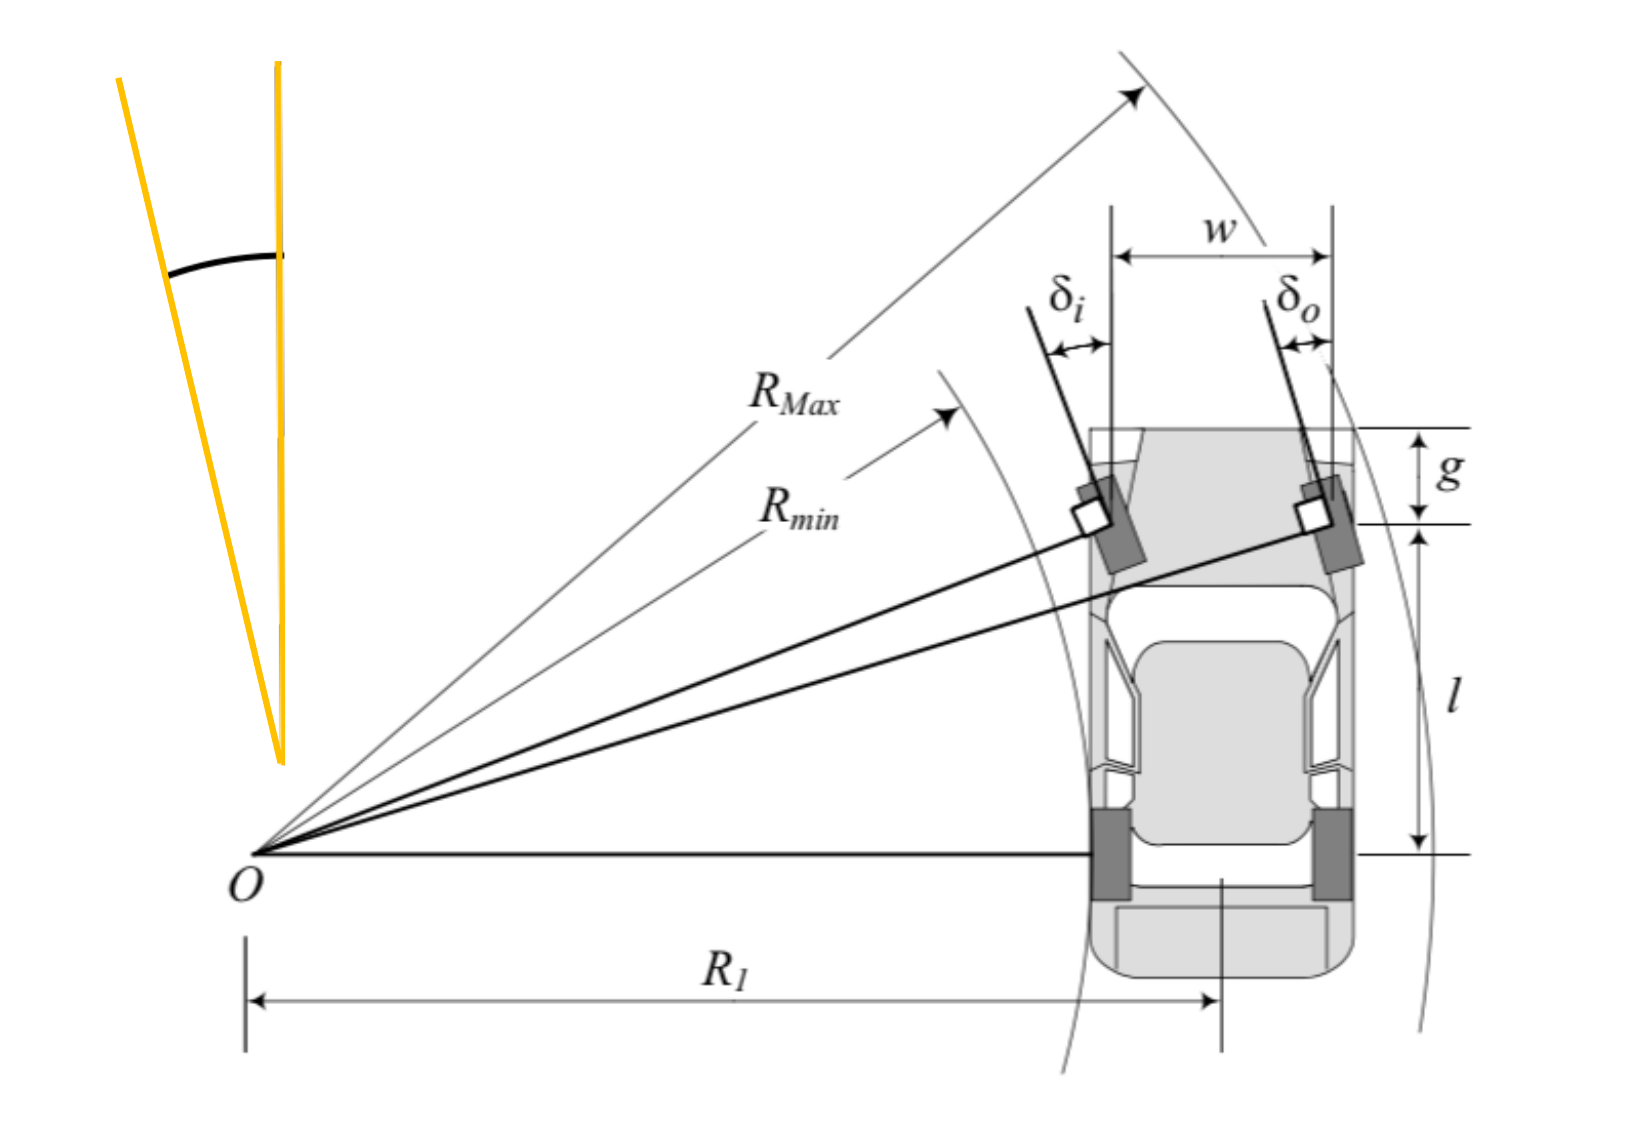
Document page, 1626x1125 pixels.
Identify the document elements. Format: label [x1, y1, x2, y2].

picture [0, 0, 1589, 1125]
text_box [118, 77, 281, 763]
